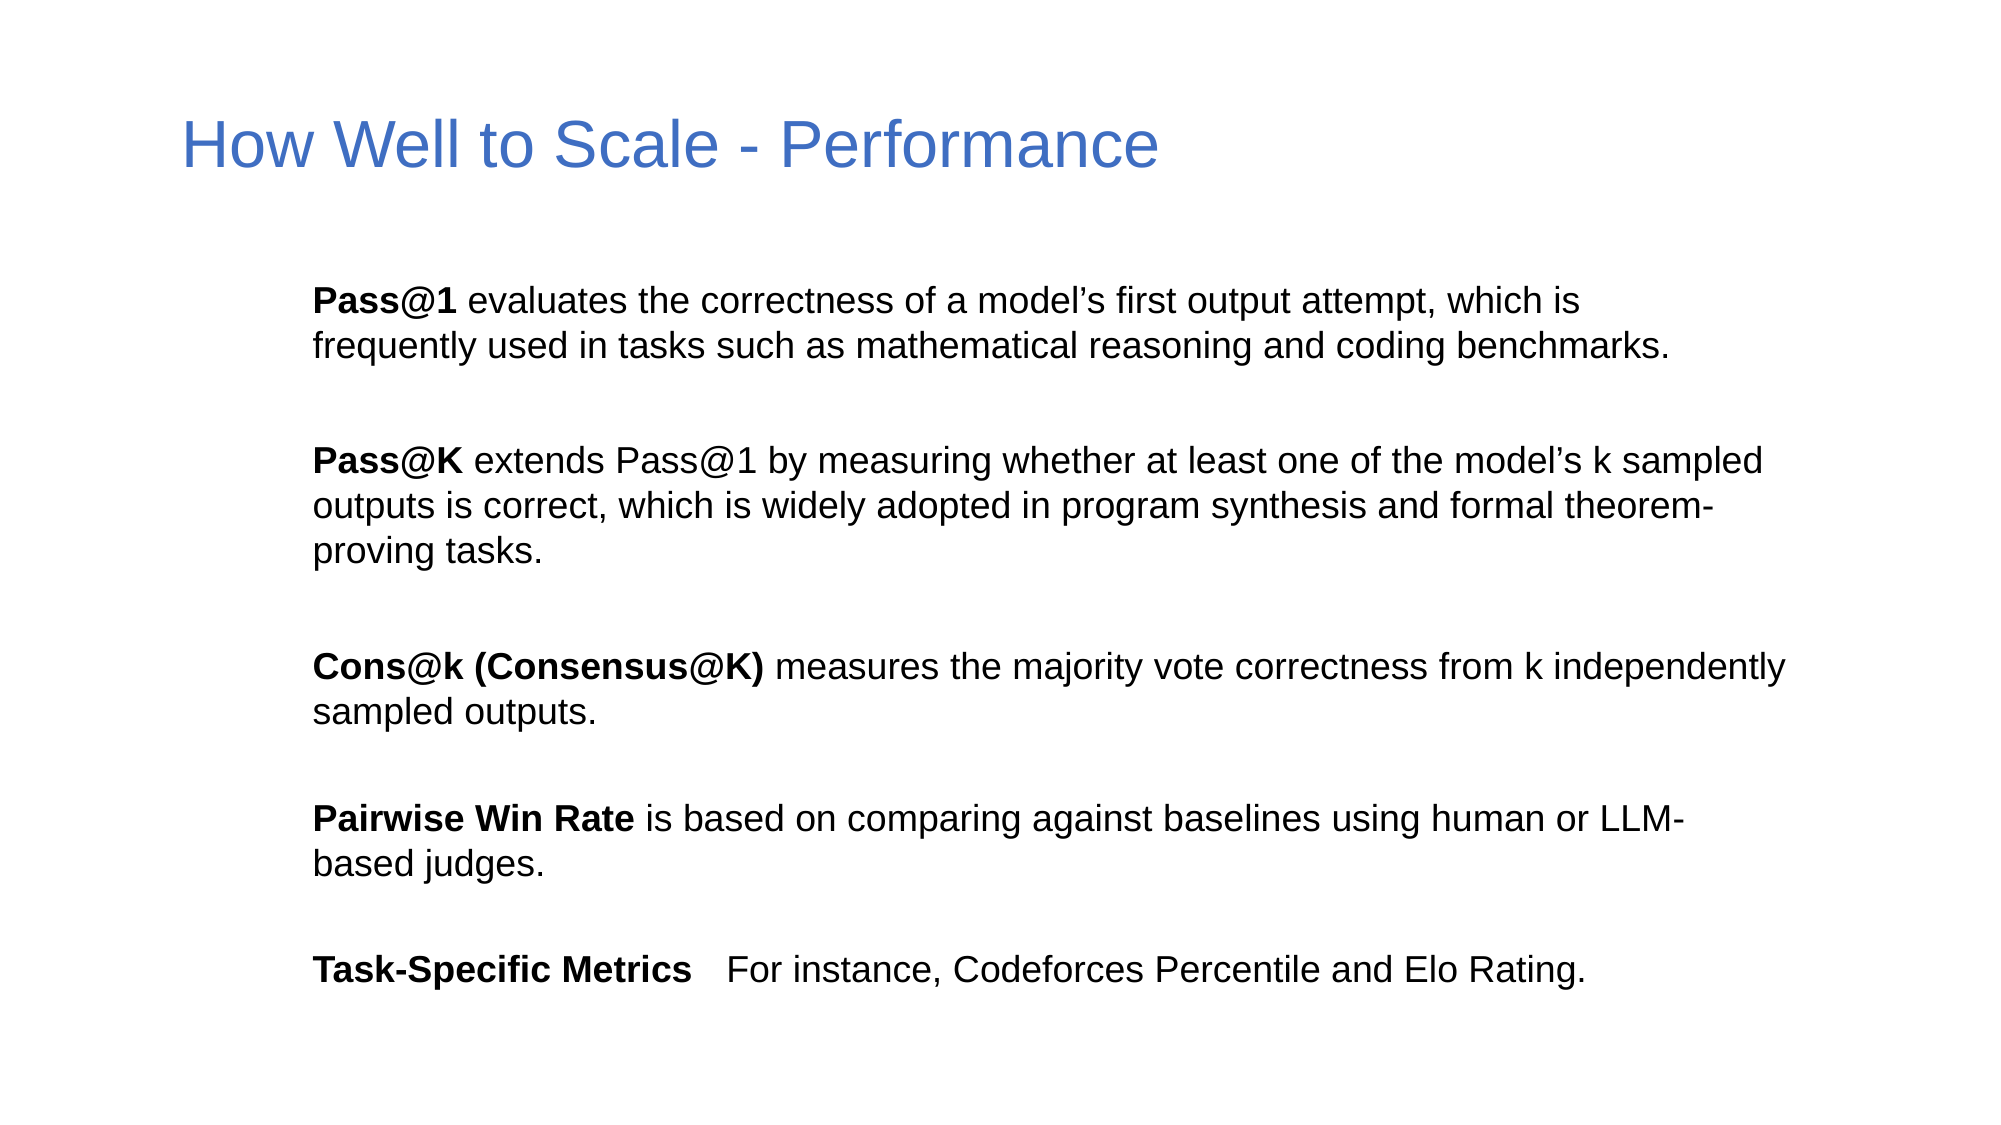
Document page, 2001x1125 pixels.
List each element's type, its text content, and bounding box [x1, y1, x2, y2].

text_box How Well to Scale - Performance [166, 93, 1177, 189]
text_box Task-Specific Metrics [297, 937, 711, 998]
text_box Pass@1 evaluates the correctness of a model’s first output attempt, which is frequently used in tasks such as mathematical reasoning and coding benchmarks. [297, 268, 1721, 419]
text_box For instance, Codeforces Percentile and Elo Rating. [711, 937, 1712, 998]
text_box Pairwise Win Rate is based on comparing against baselines using human or LLM-based judges. [297, 786, 1786, 892]
text_box Pass@K extends Pass@1 by measuring whether at least one of the model’s k sampled outputs is correct, which is widely adopted in program synthesis and formal theorem-proving tasks. [297, 429, 1793, 624]
text_box Cons@k (Consensus@K) measures the majority vote correctness from k independently sampled outputs. [297, 634, 1861, 740]
